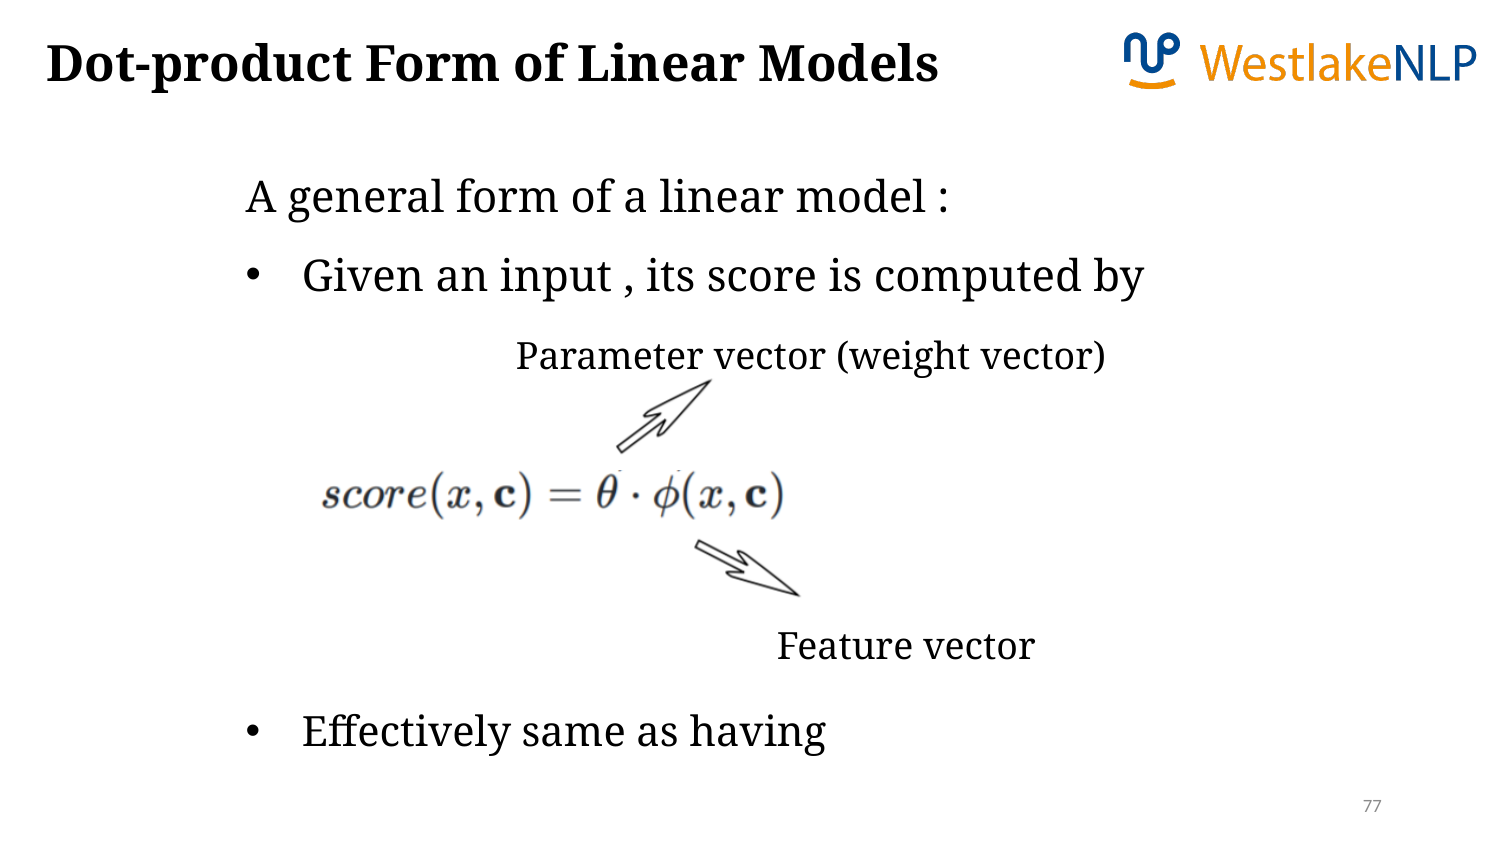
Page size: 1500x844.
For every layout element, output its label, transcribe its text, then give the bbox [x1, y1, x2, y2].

slide_number 77 [1059, 782, 1397, 827]
picture [311, 371, 810, 607]
text_box Parameter vector (weight vector) [501, 302, 1178, 385]
picture [1102, 0, 1500, 125]
text_box Feature vector [762, 591, 1448, 674]
text_box Dot-product Form of Linear Models [31, 24, 971, 100]
